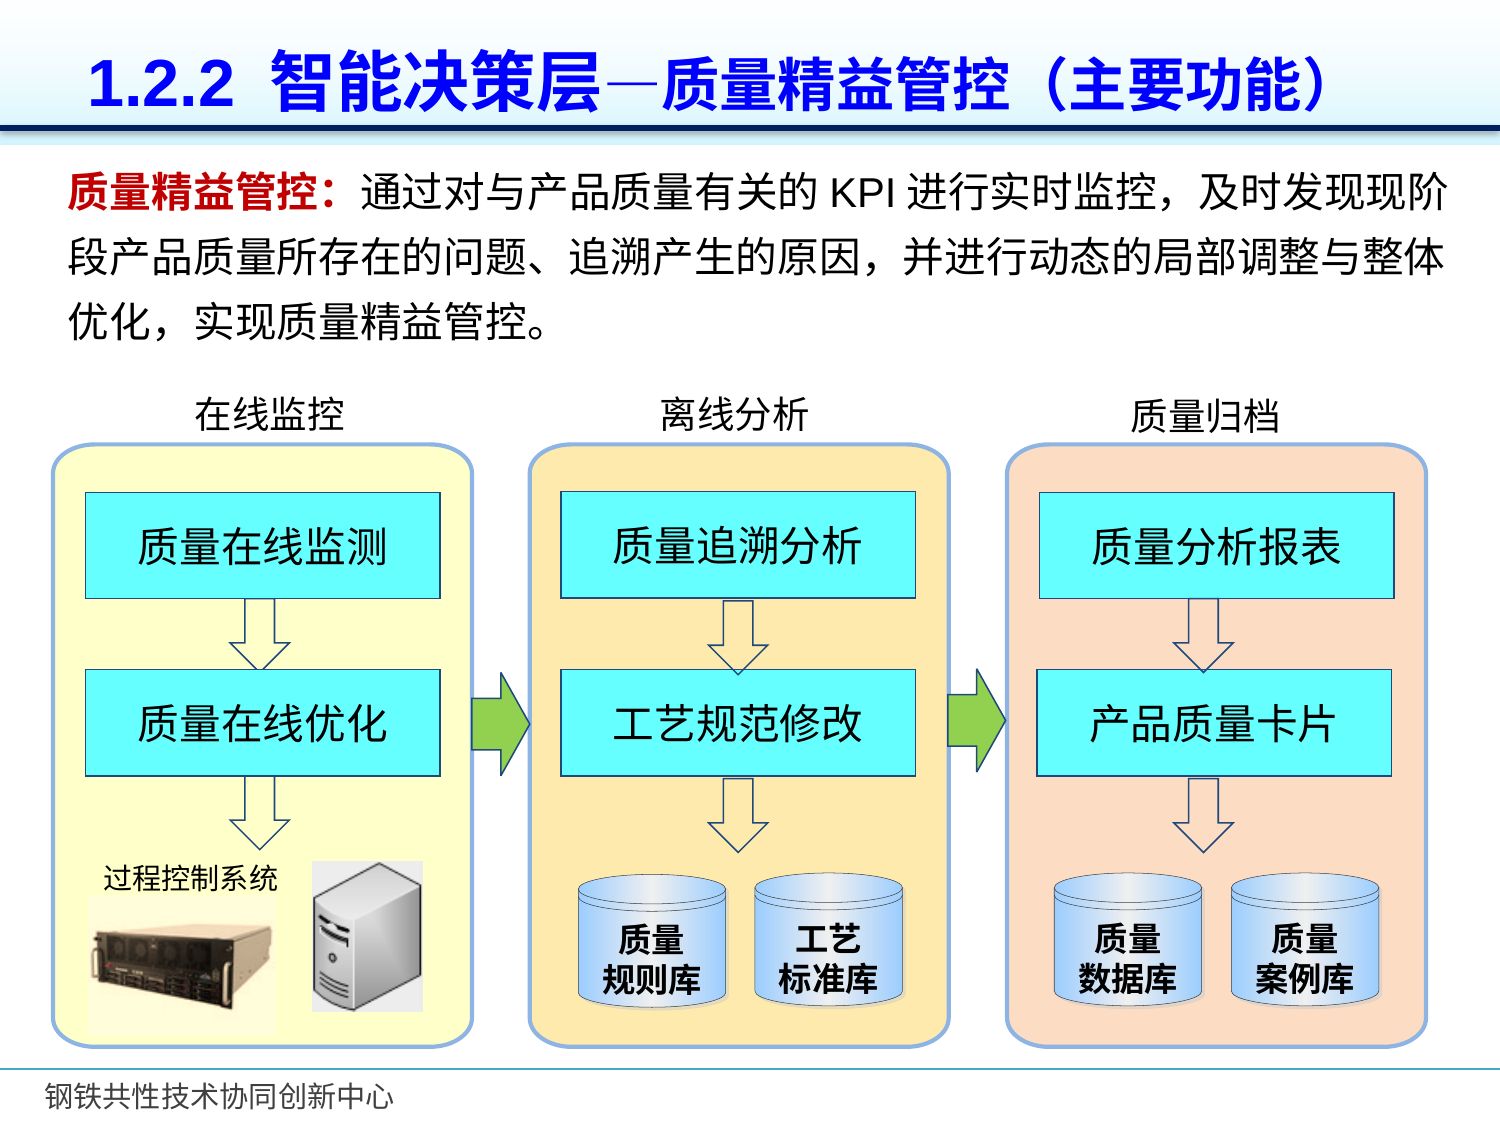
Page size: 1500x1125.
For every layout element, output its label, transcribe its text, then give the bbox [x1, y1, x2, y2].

text_box 产品质量卡片 [1037, 669, 1392, 776]
text_box [471, 672, 530, 776]
text_box [1004, 442, 1429, 1049]
picture [88, 894, 277, 1036]
text_box 质量精益管控：通过对与产品质量有关的KPI进行实时监控，及时发现现阶段产品质量所存在的问题、追溯产生的原因，并进行动态的局部调整与整体优化，实现质量精益管控。 [53, 143, 1483, 354]
picture [312, 861, 423, 1012]
text_box 在线监控 [180, 383, 381, 444]
text_box 质量分析报表 [1039, 492, 1394, 599]
text_box [230, 776, 290, 850]
text_box 过程控制系统 [88, 852, 313, 903]
text_box [527, 442, 951, 1049]
picture [1228, 870, 1385, 1012]
text_box 质量在线优化 [85, 669, 441, 776]
text_box [708, 778, 768, 853]
text_box 质量在线监测 [85, 492, 441, 599]
picture [575, 871, 732, 1014]
text_box [1173, 598, 1234, 673]
text_box [947, 668, 1006, 773]
text_box 质量归档 [1116, 385, 1317, 445]
text_box [230, 599, 290, 669]
text_box 工艺规范修改 [561, 669, 916, 776]
text_box 质量追溯分析 [561, 491, 916, 598]
text_box 1.2.2 智能决策层—质量精益管控（主要功能） [72, 32, 1478, 127]
text_box [50, 442, 475, 1049]
text_box 离线分析 [645, 383, 846, 444]
text_box [708, 600, 768, 675]
picture [752, 870, 909, 1012]
picture [1051, 870, 1208, 1012]
text_box [1173, 778, 1234, 853]
